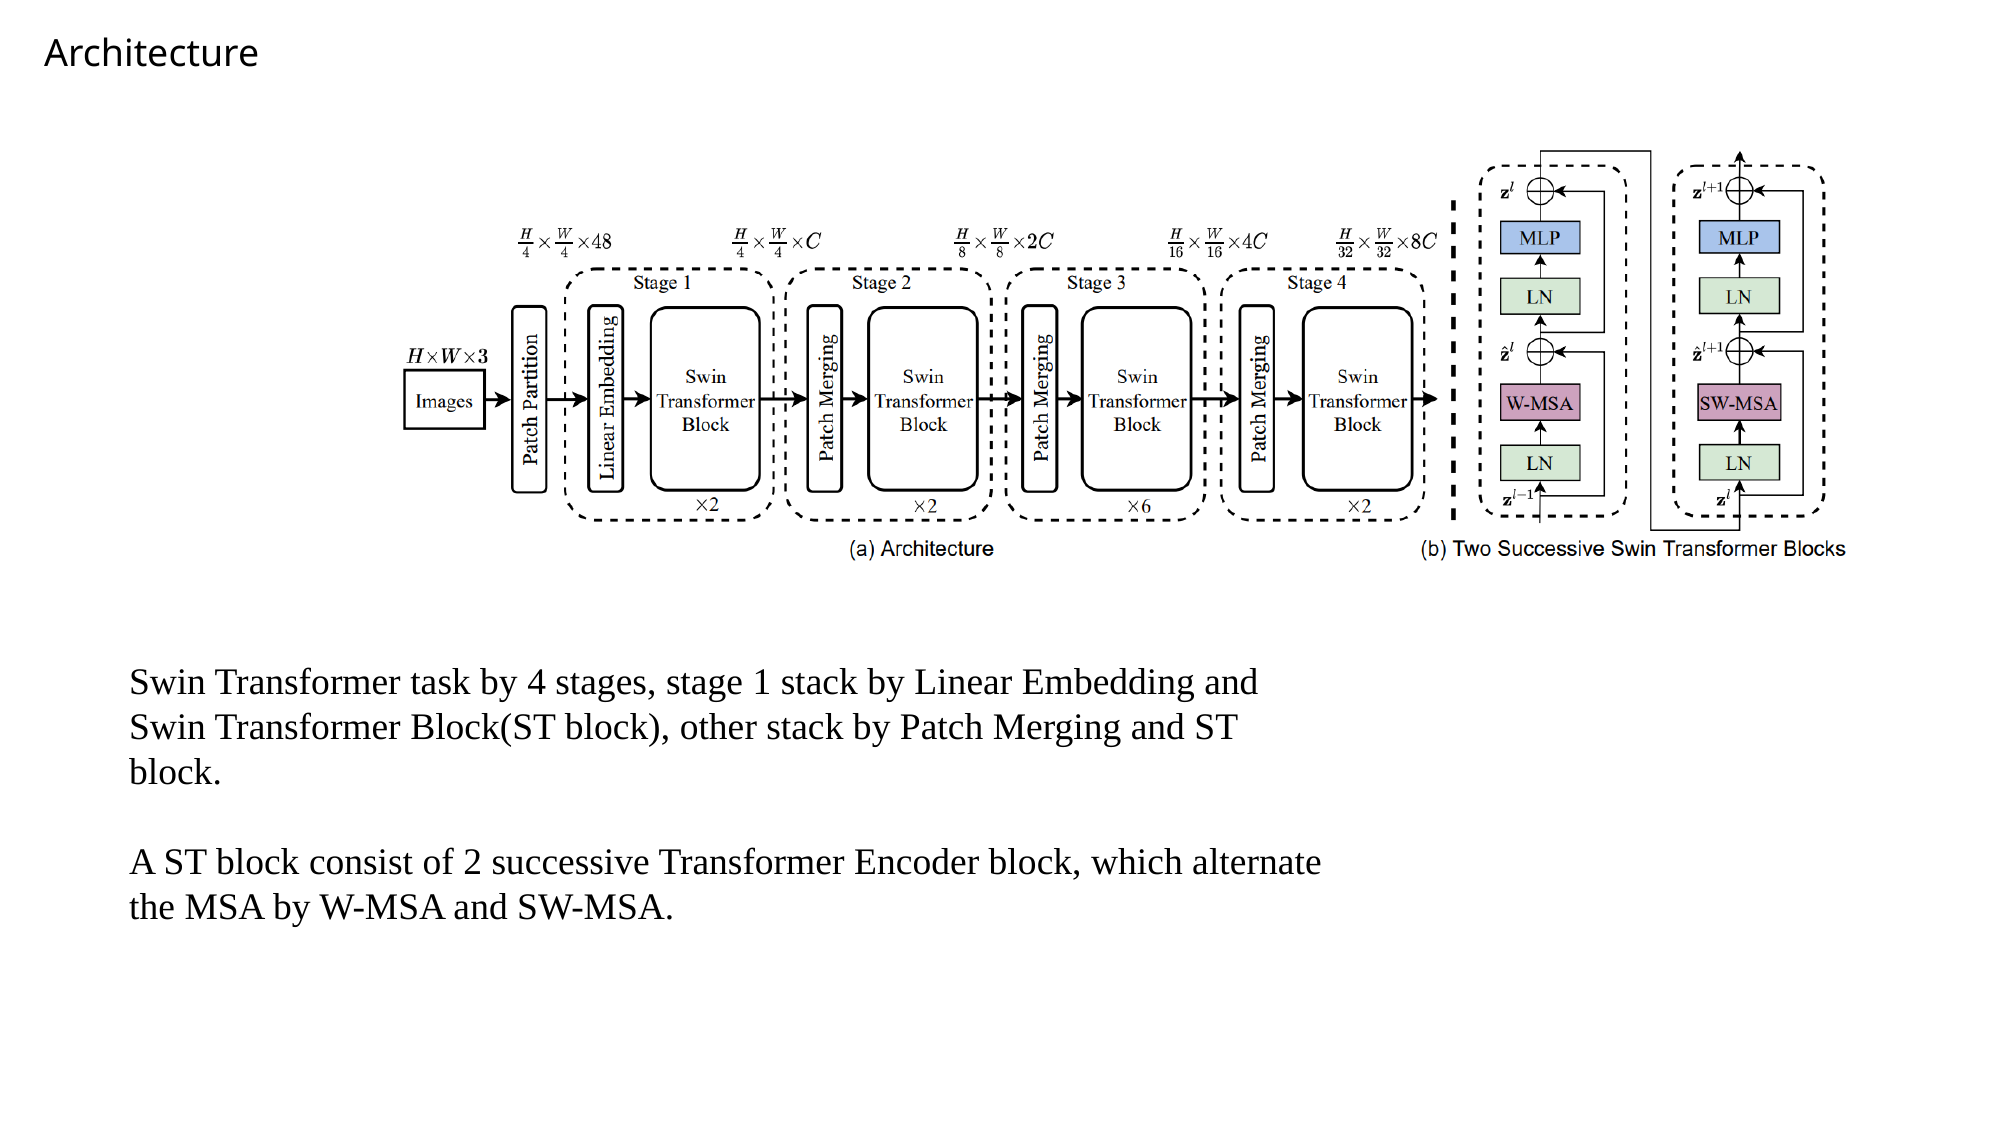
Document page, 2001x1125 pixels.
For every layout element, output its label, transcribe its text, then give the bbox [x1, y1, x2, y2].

text_box Swin Transformer task by 4 stages, stage 1 stack by Linear Embedding and Swin Transformer Block(ST block), other stack by Patch Merging and ST block. A ST block consist of 2 successive Transformer Encoder block, which alternate the MSA by W-MSA and SW-MSA. [114, 649, 1346, 935]
text_box Architecture [29, 21, 350, 82]
picture [371, 82, 1859, 571]
